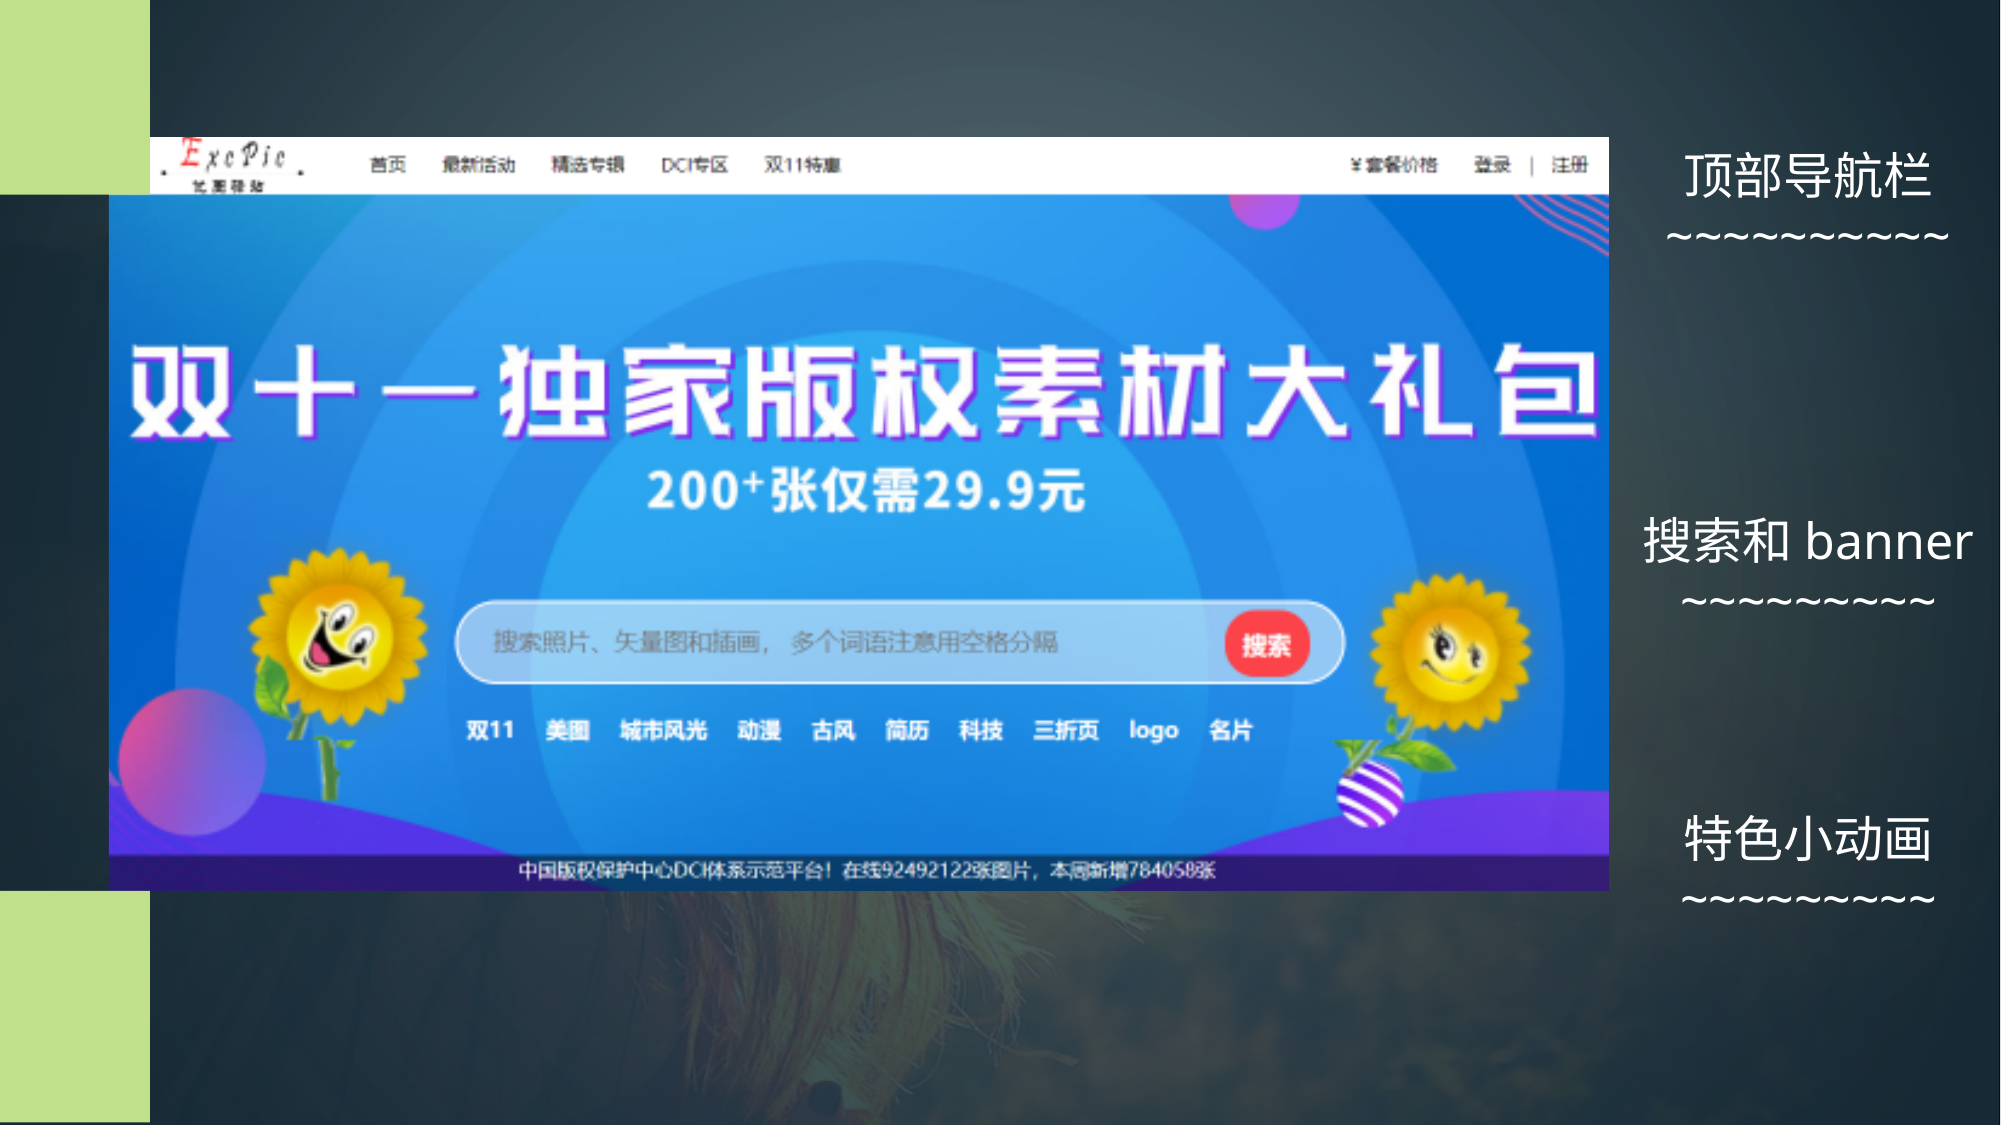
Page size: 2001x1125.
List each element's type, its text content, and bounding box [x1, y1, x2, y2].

text_box [0, 890, 151, 1123]
picture [0, 0, 2001, 1125]
text_box 特色小动画 ~~~~~~~~~ [1665, 800, 1952, 935]
text_box 搜索和banner ~~~~~~~~~ [1627, 502, 1990, 637]
text_box [0, 0, 151, 196]
text_box 顶部导航栏 ~~~~~~~~~~ [1650, 137, 1966, 273]
